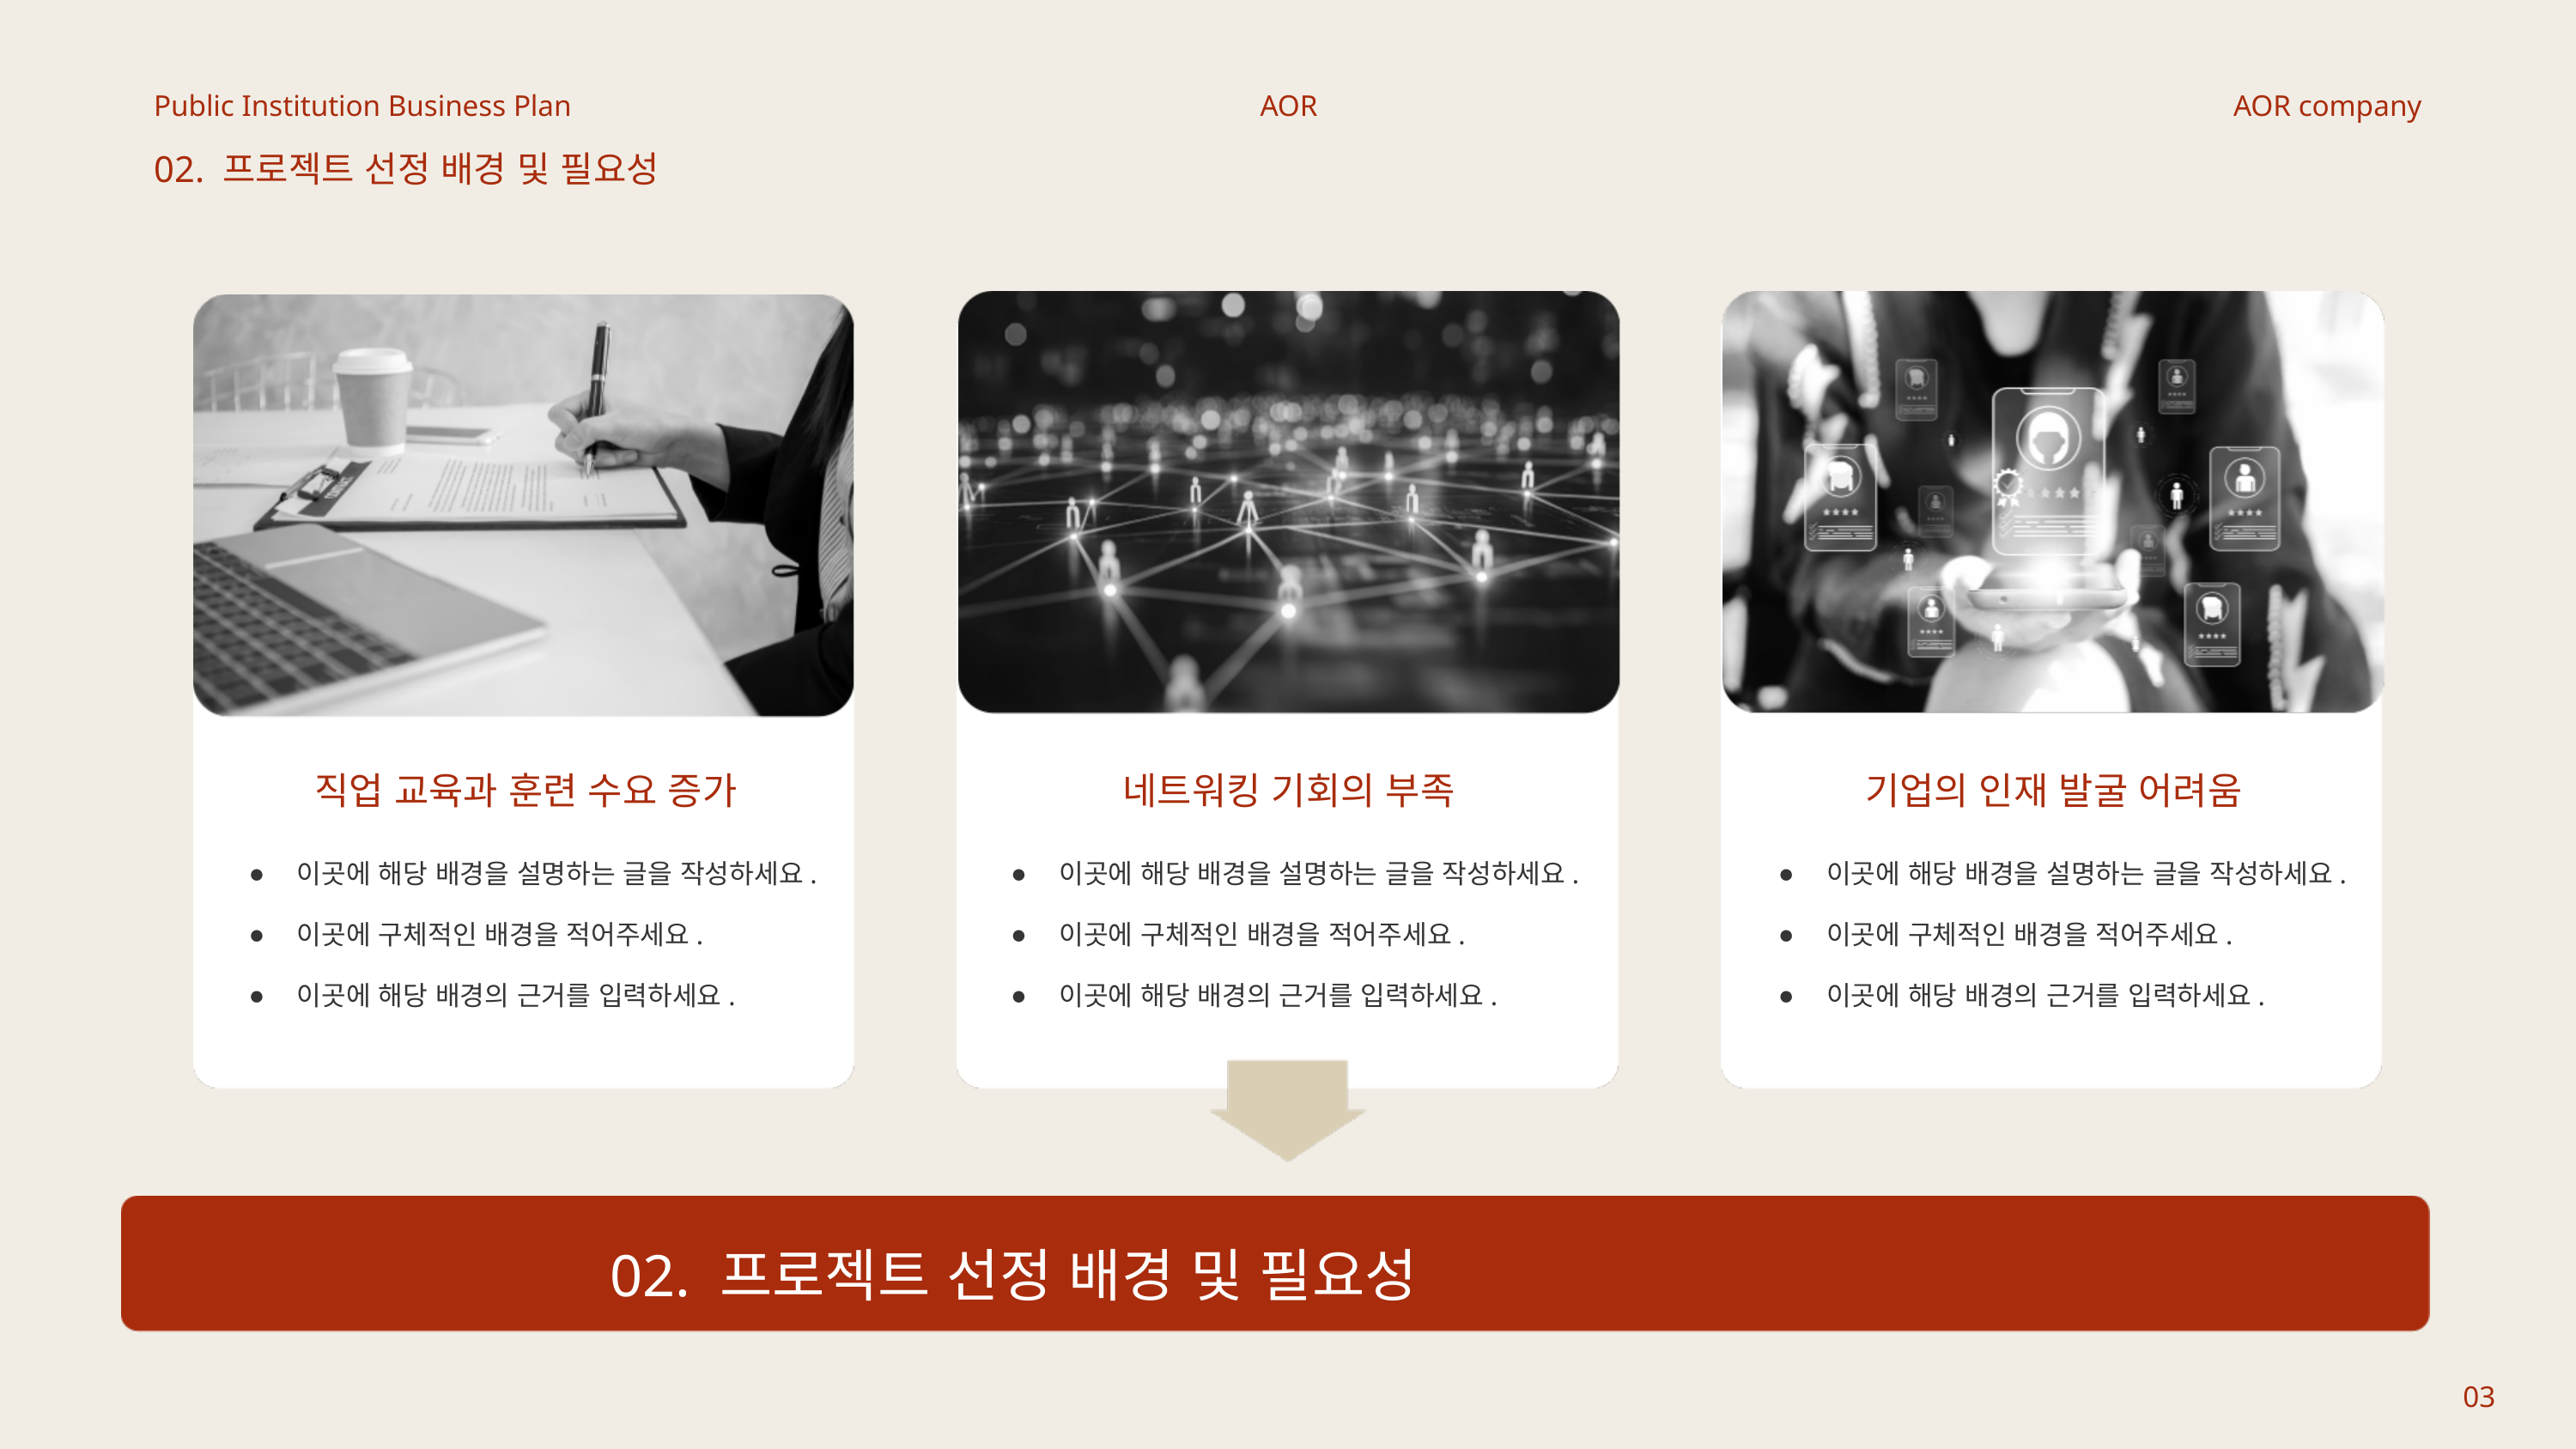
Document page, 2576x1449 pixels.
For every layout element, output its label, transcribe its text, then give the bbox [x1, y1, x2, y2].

text_box 02. 프로젝트 선정 배경 및 필요성 [154, 139, 720, 190]
text_box Public Institution Business Plan [154, 82, 653, 124]
text_box AOR [1157, 82, 1421, 124]
picture [1720, 291, 2385, 1089]
picture [957, 291, 1621, 1163]
picture [192, 294, 856, 1089]
picture [121, 1196, 2430, 1333]
text_box AOR company [1987, 82, 2422, 124]
text_box 03 [2413, 1373, 2496, 1415]
